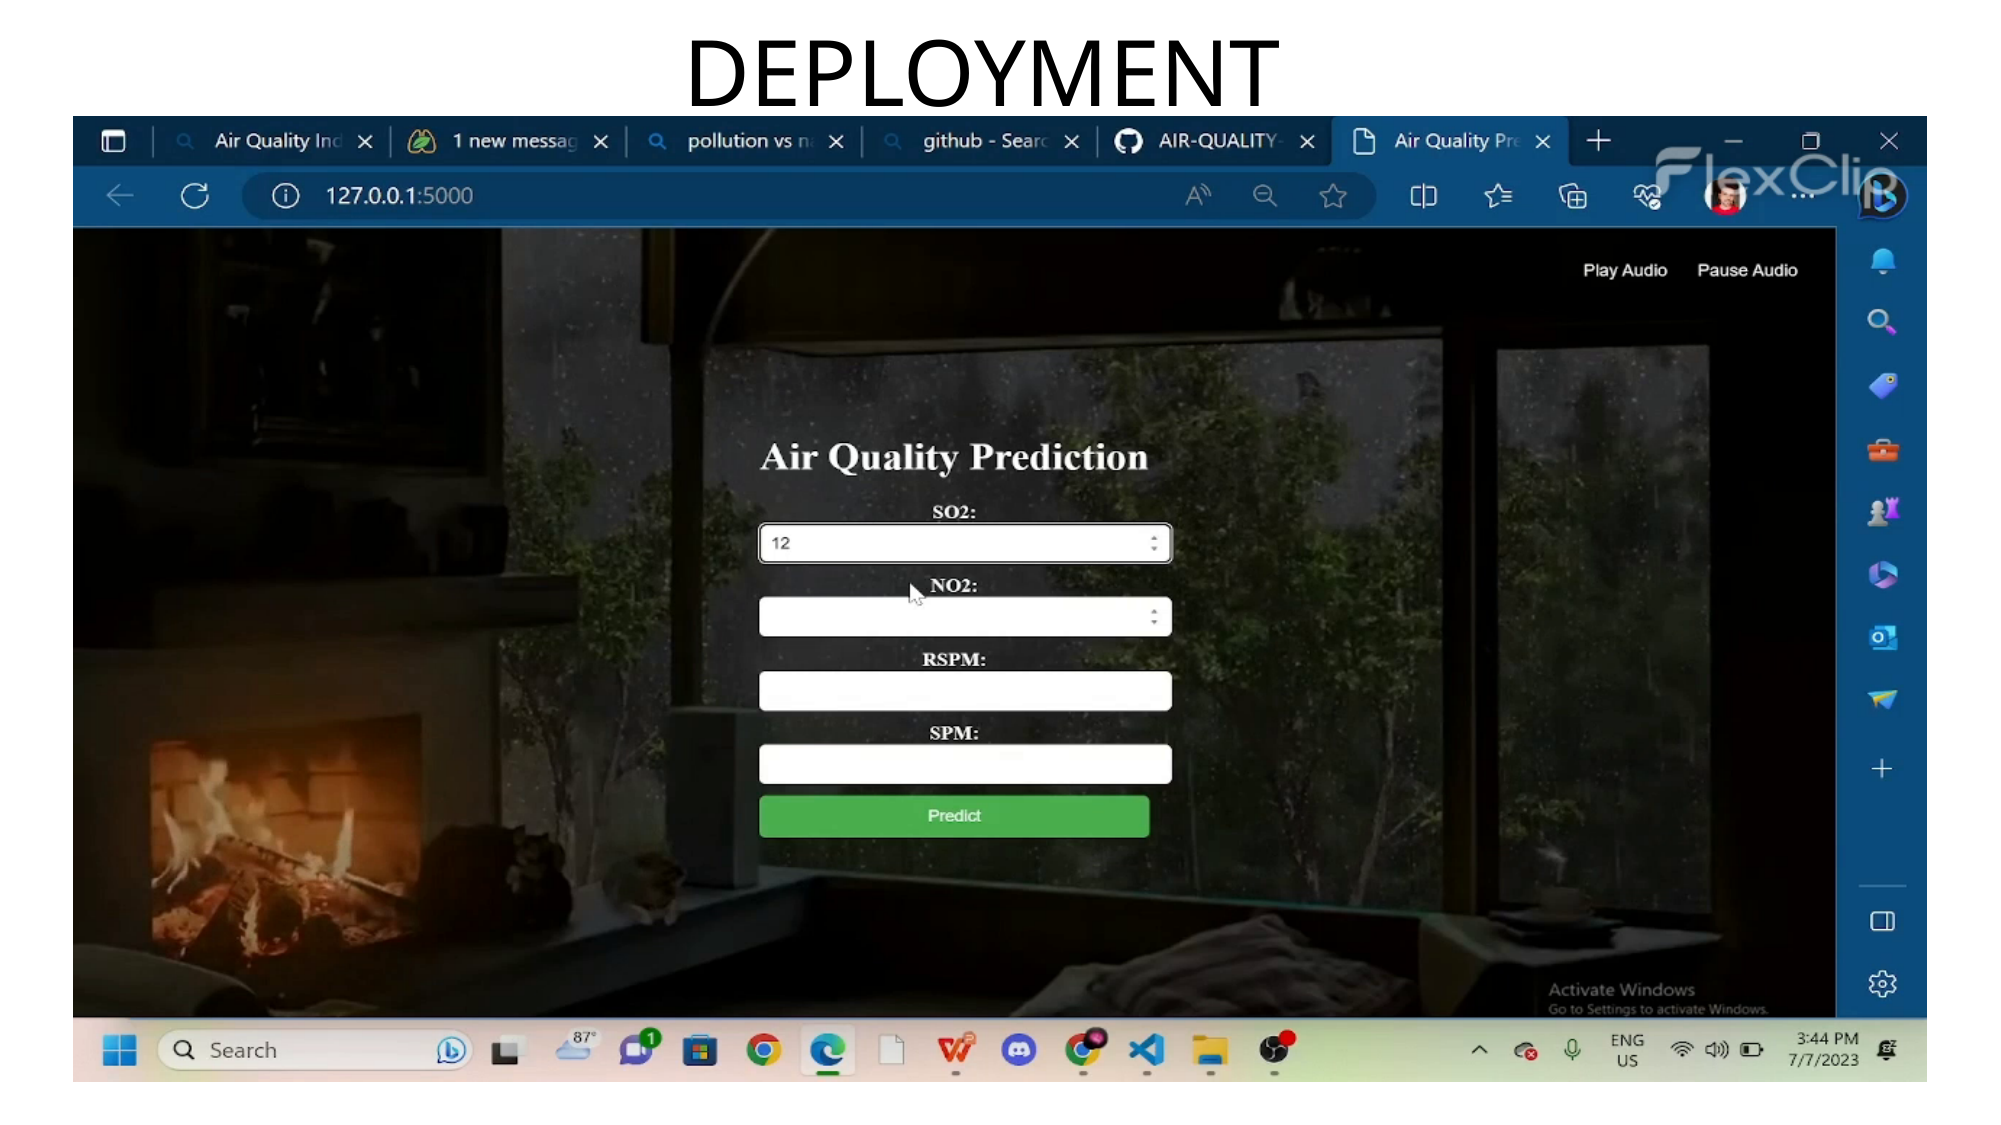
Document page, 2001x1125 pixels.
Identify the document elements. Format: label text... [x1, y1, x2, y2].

title DEPLOYMENT [668, 0, 2000, 186]
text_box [72, 115, 1927, 1083]
